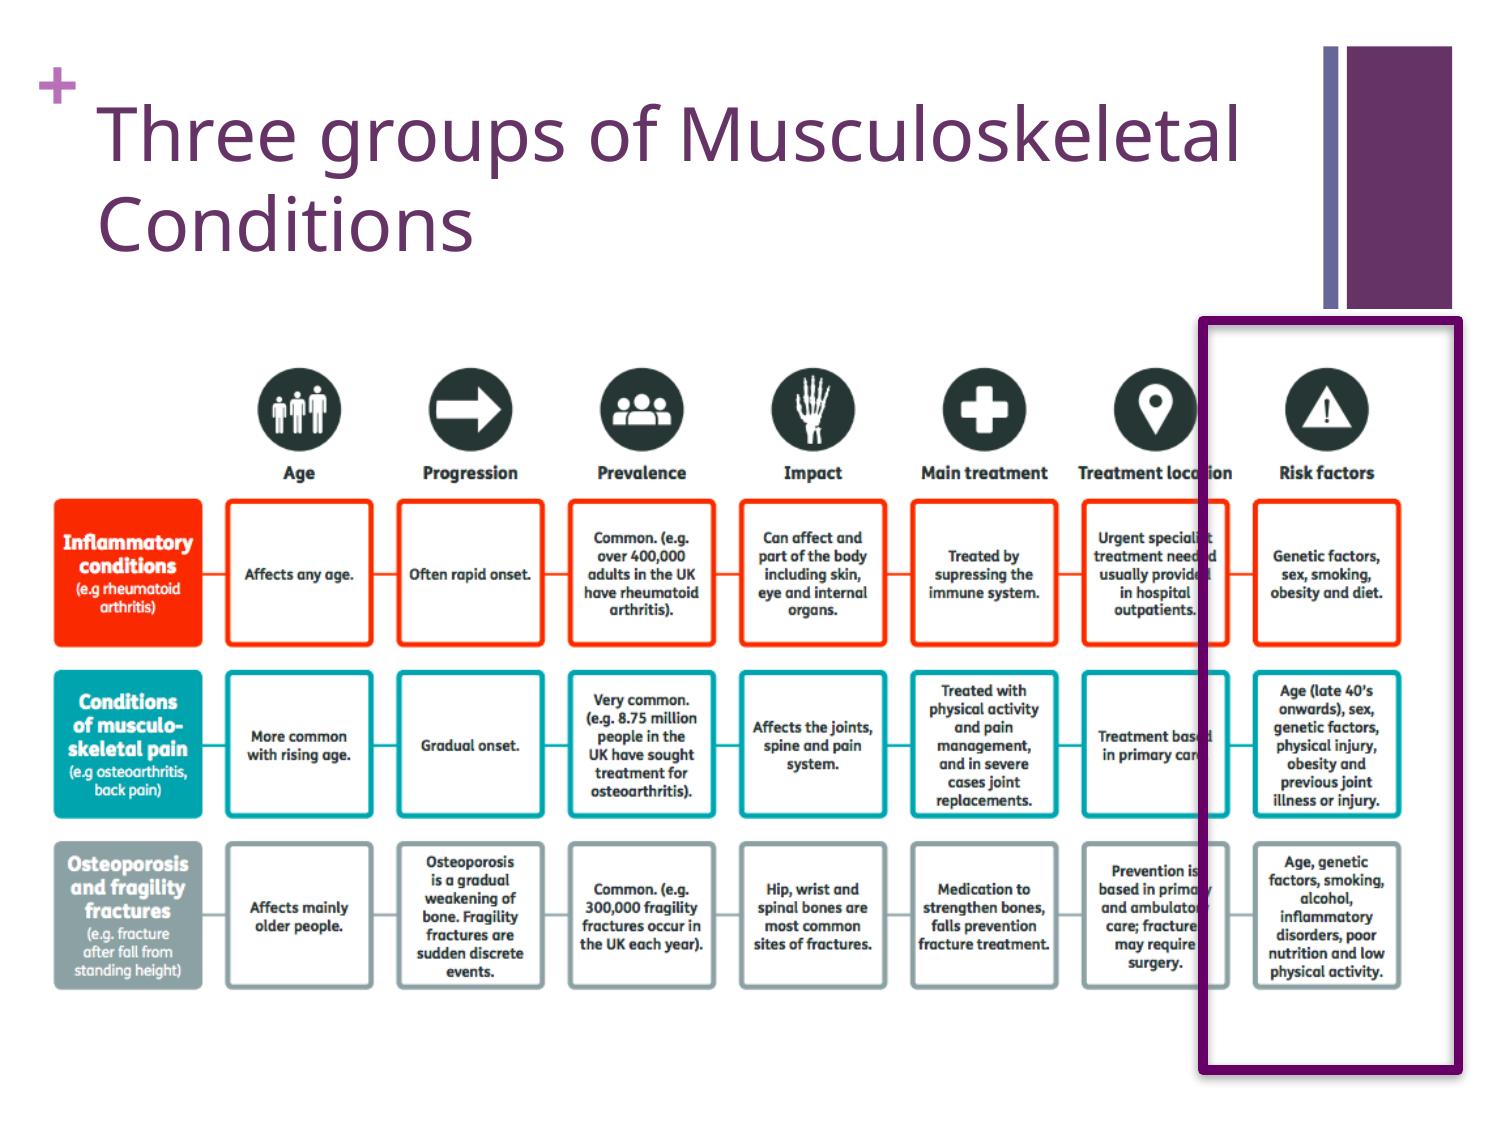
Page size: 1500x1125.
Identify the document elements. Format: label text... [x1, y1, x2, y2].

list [20, 291, 1441, 1071]
text_box [1446, 319, 1459, 1071]
title Three groups of Musculoskeletal Conditions [81, 79, 1322, 263]
